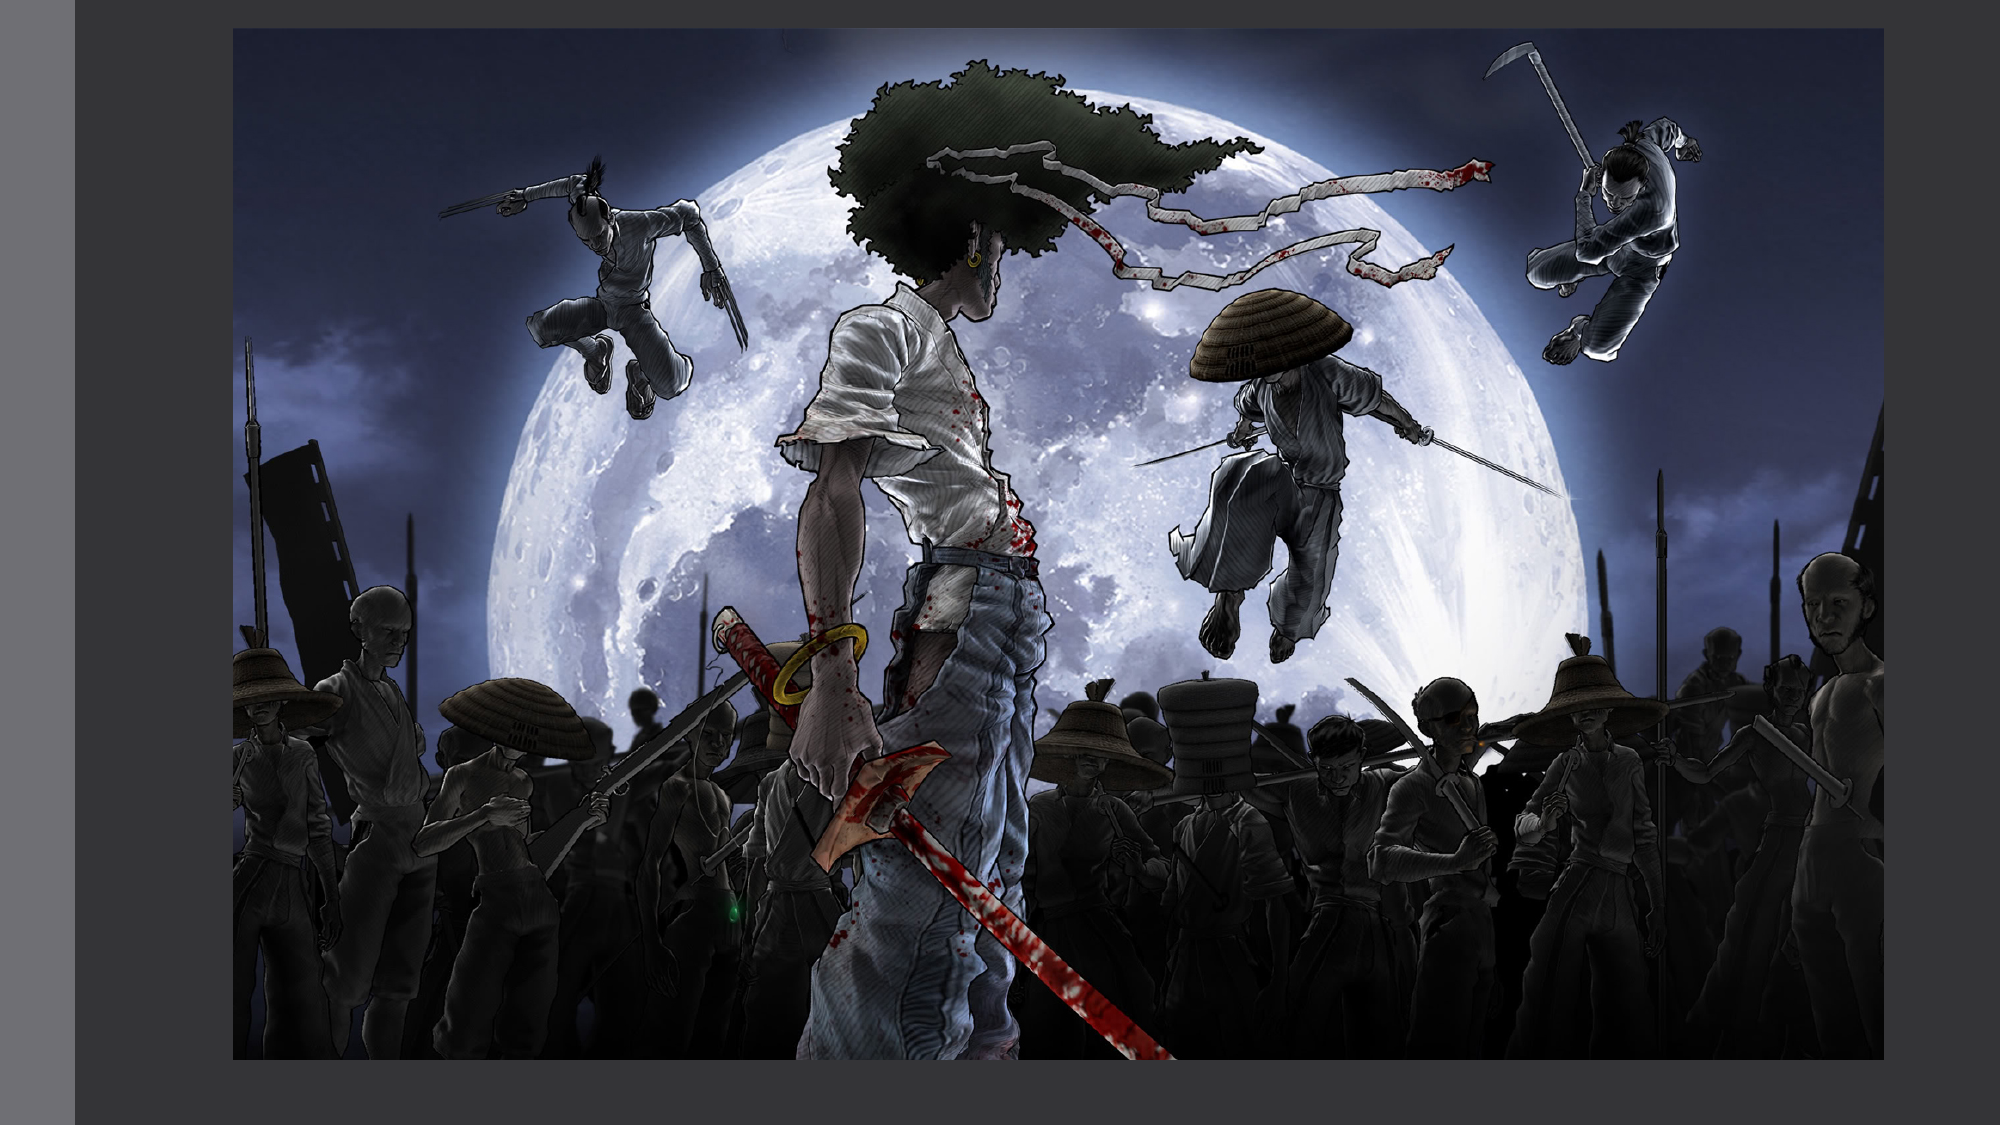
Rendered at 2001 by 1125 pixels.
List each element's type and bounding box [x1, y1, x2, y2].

picture [233, 28, 1884, 1061]
